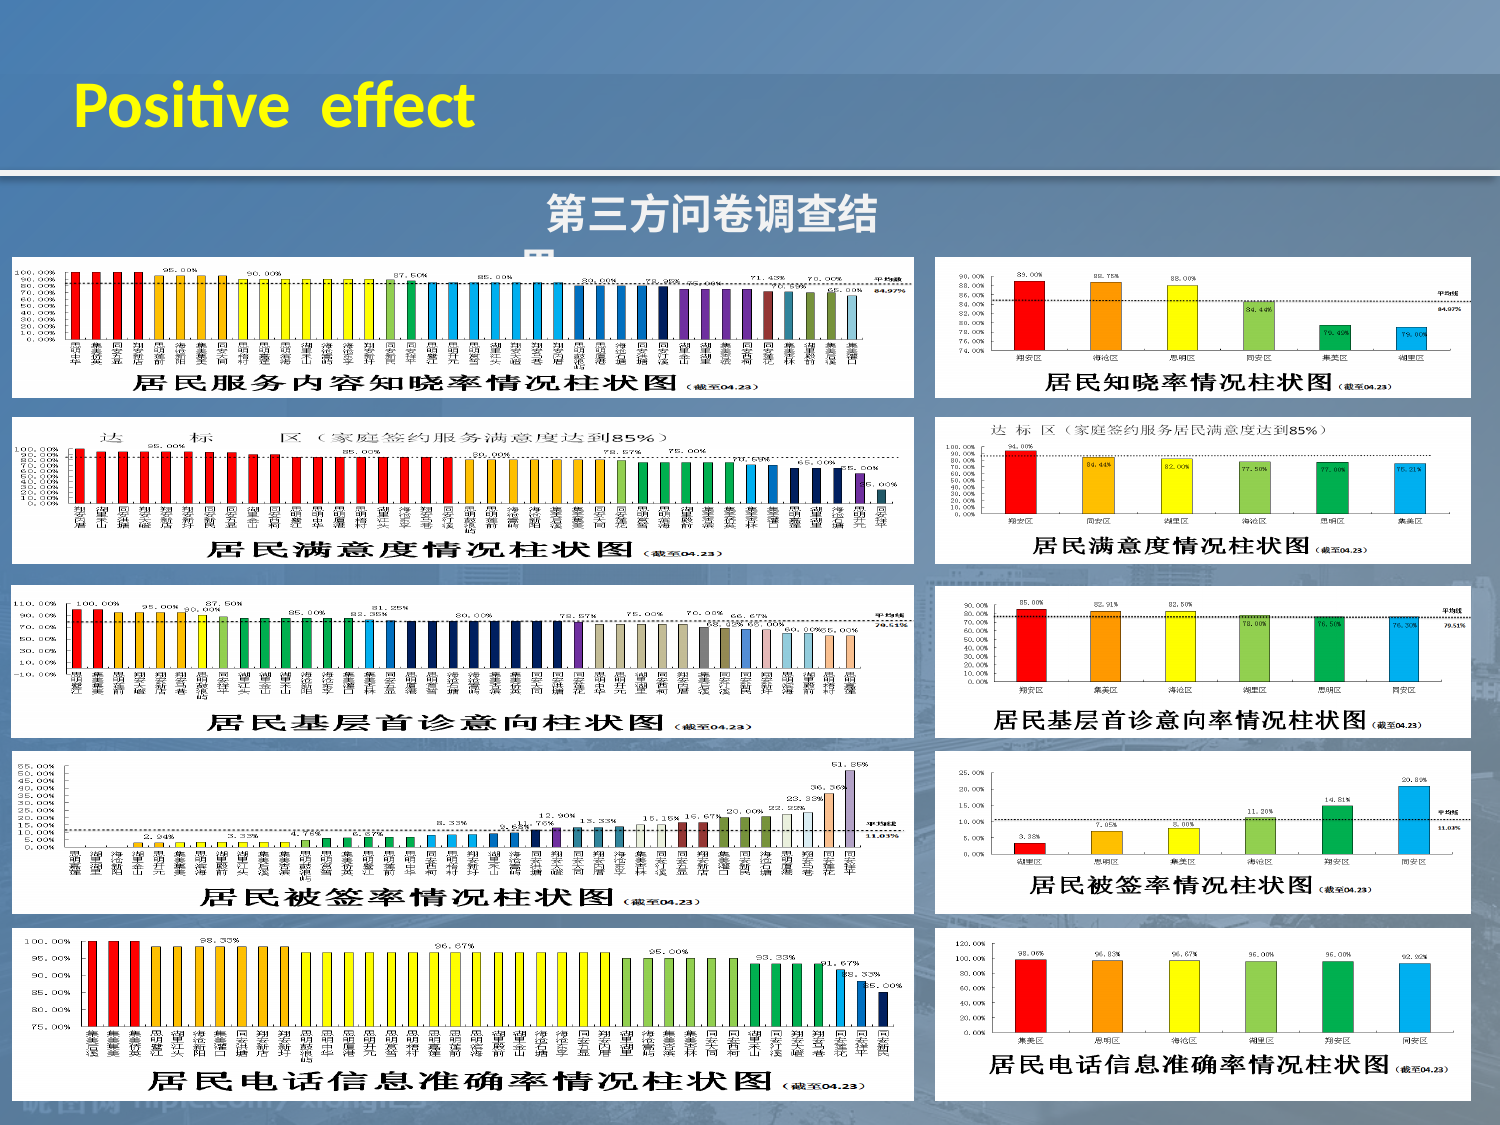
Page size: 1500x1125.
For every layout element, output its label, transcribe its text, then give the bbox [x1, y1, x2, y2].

picture [11, 585, 915, 738]
picture [11, 928, 915, 1102]
picture [934, 257, 1471, 398]
picture [11, 416, 915, 564]
picture [11, 257, 915, 398]
text_box 第三方问卷调查结果 [503, 163, 936, 299]
picture [934, 586, 1471, 738]
picture [934, 416, 1471, 564]
picture [934, 751, 1471, 915]
picture [934, 928, 1471, 1101]
picture [11, 751, 915, 915]
text_box Positive effect [58, 48, 1409, 153]
